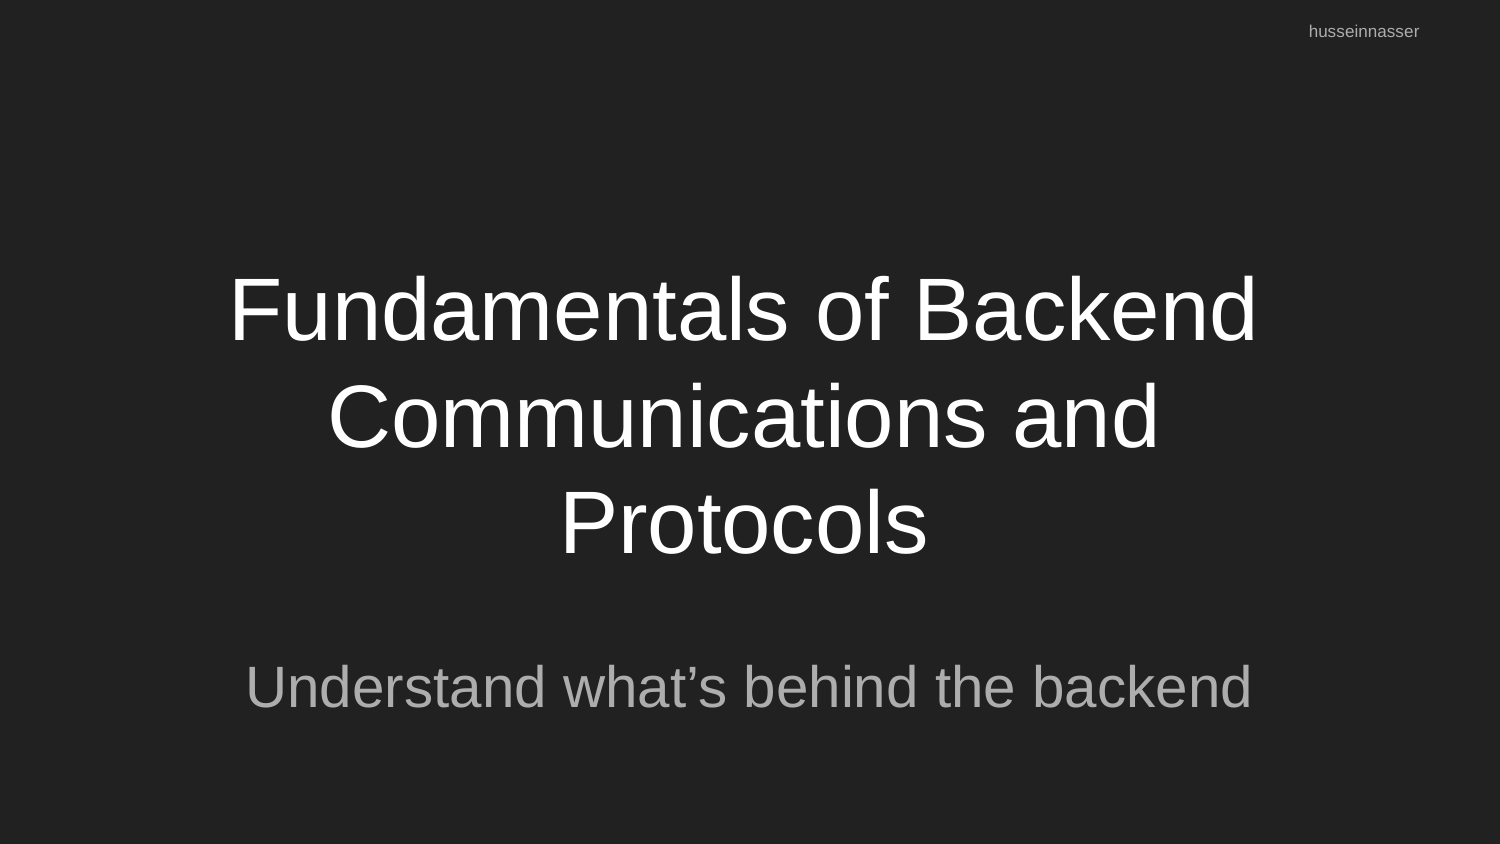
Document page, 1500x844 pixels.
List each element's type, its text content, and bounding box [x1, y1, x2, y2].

subtitle Understand what’s behind the backend [51, 634, 1449, 801]
title Fundamentals of Backend Communications and Protocols [142, 231, 1346, 587]
subtitle husseinnasser [1236, 11, 1492, 53]
